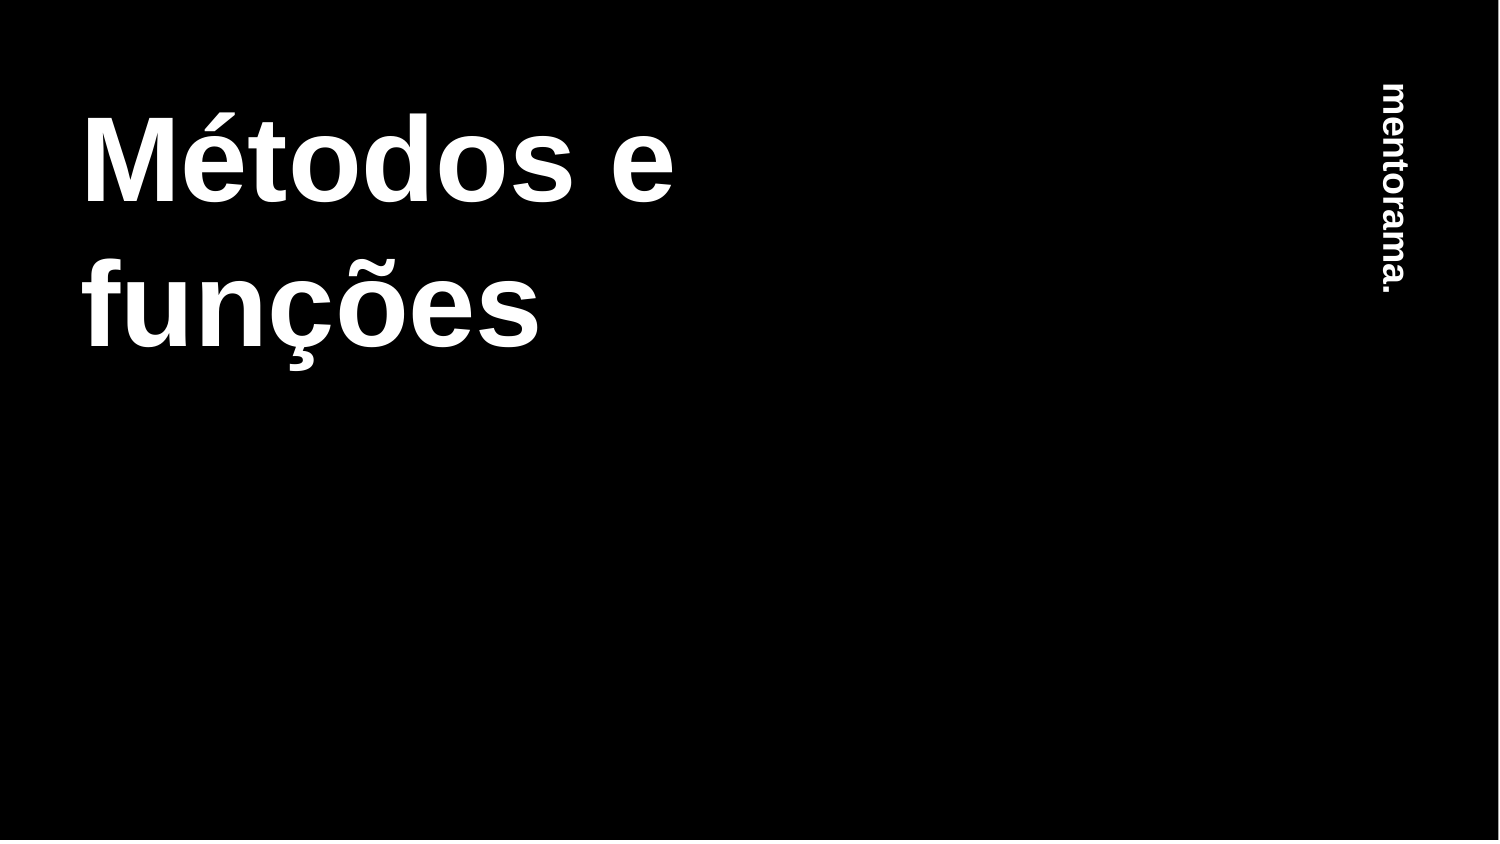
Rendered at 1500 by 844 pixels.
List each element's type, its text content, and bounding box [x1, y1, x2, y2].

text_box mentorama. [1376, 80, 1422, 300]
text_box [0, 0, 1499, 840]
text_box Métodos e funções [78, 80, 1098, 369]
